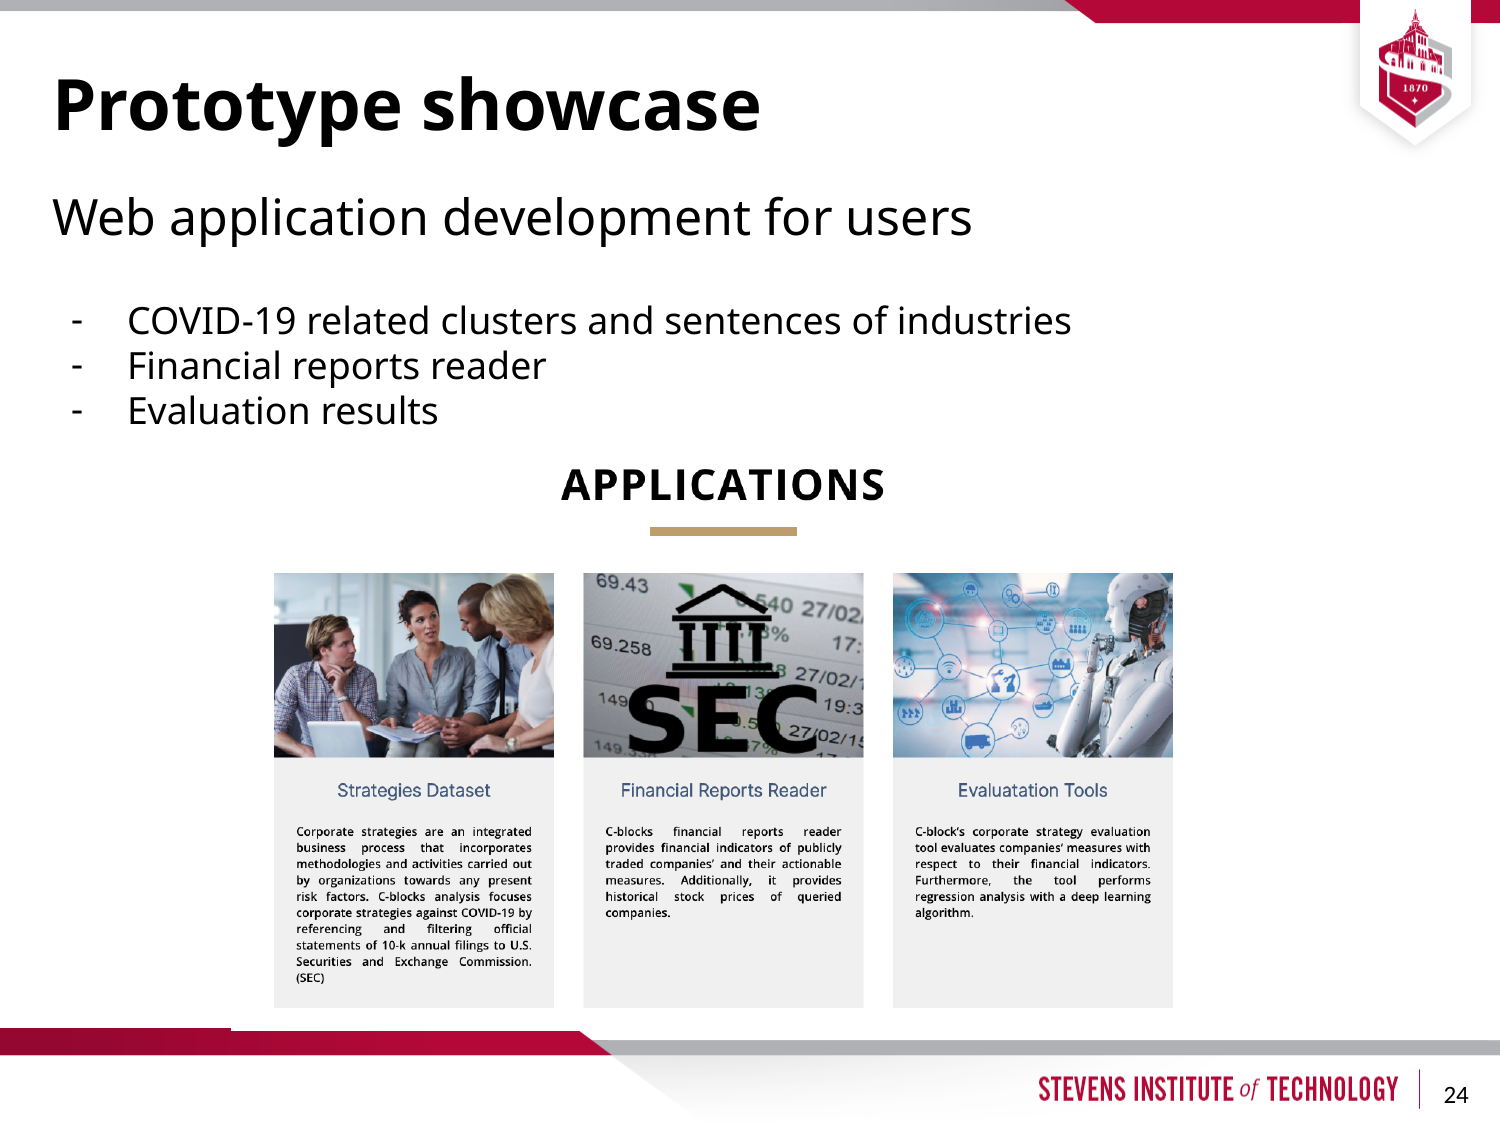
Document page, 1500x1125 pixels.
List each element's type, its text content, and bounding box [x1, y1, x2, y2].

slide_number ‹#› [1428, 1071, 1490, 1108]
title Prototype showcase [37, 45, 1338, 149]
list Web application development for users [37, 149, 1463, 281]
picture [0, 0, 1500, 160]
list COVID-19 related clusters and sentences of industries Financial reports reader Evaluation results [37, 281, 1463, 862]
picture [0, 441, 1500, 1125]
